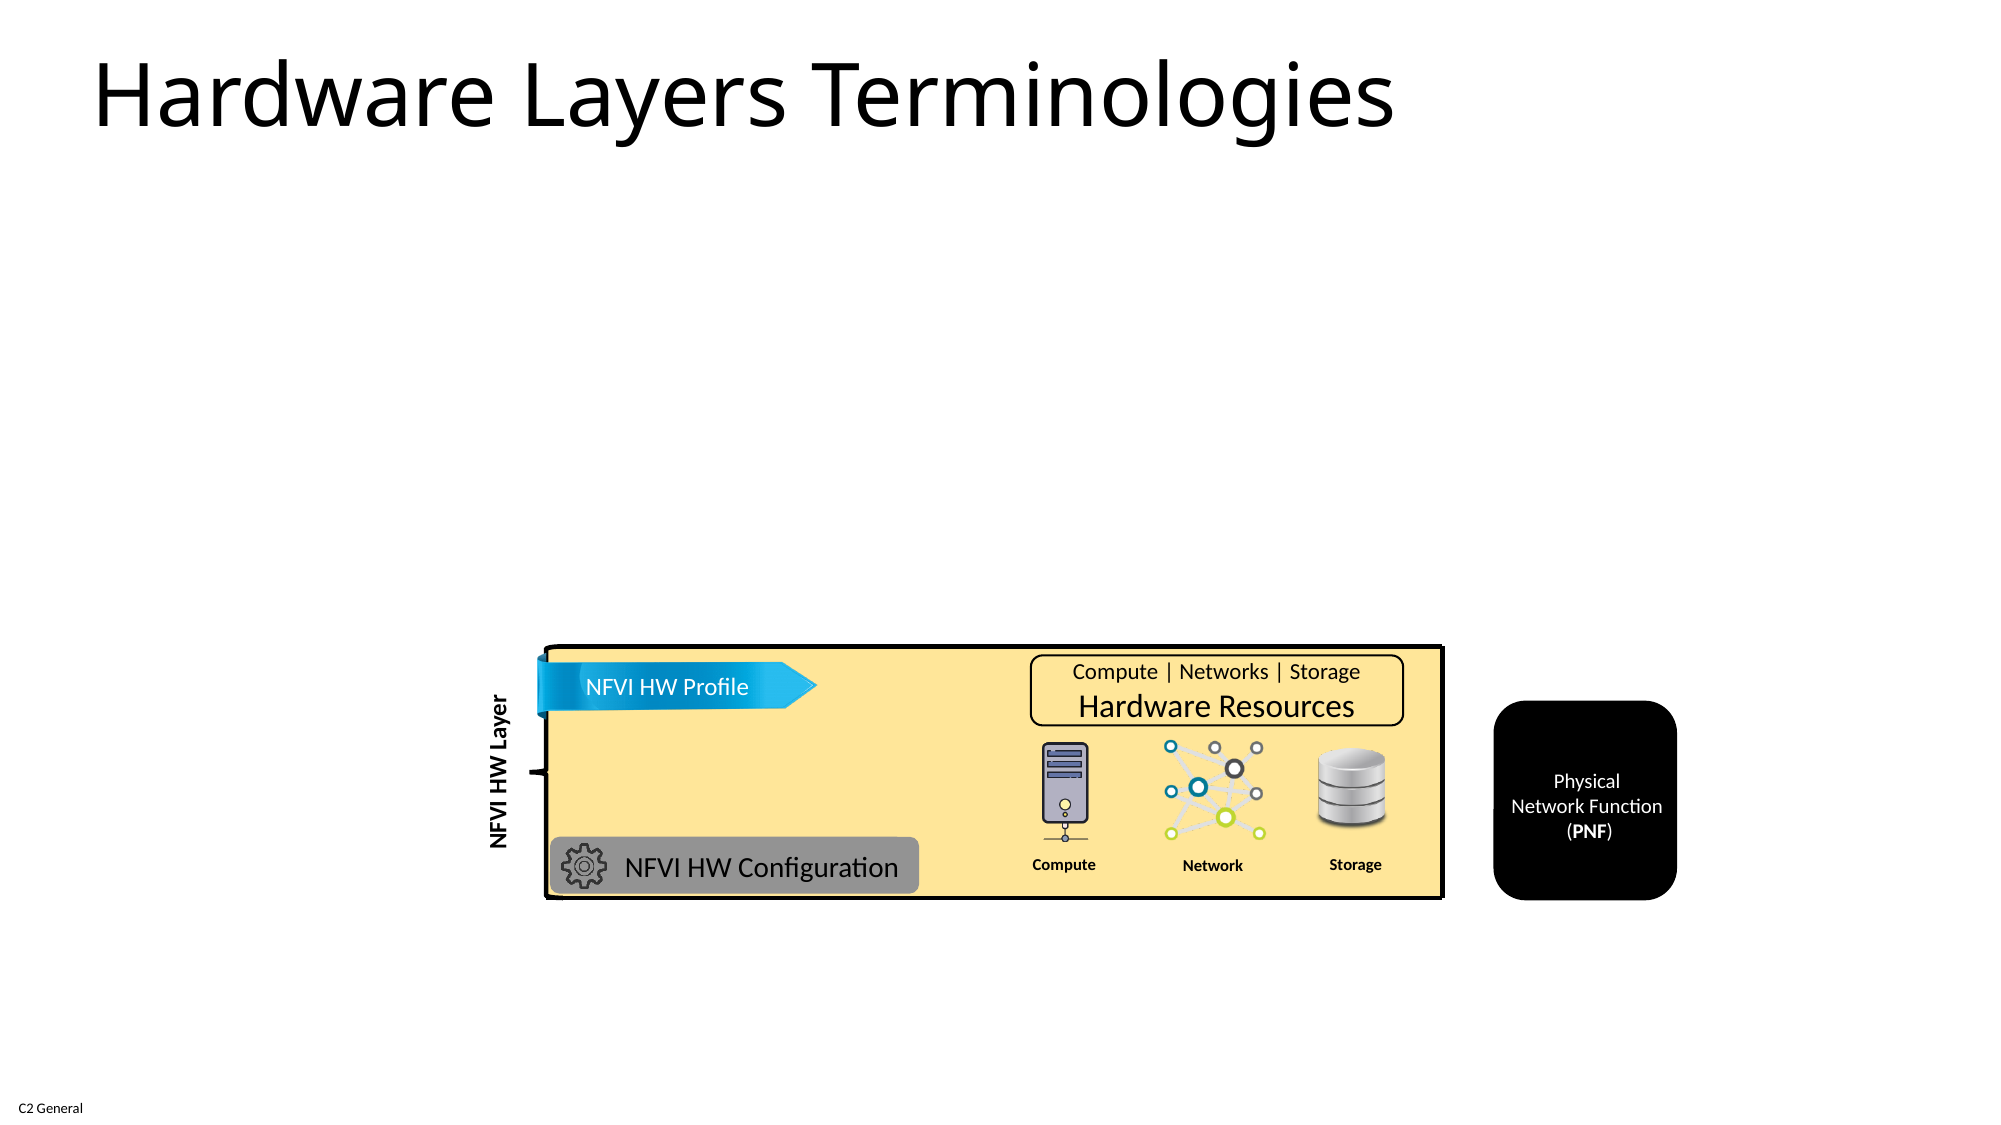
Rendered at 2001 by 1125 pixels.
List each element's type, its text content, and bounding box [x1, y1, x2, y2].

text_box Network [1167, 846, 1258, 882]
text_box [1495, 702, 1684, 898]
text_box [545, 645, 563, 649]
text_box NFVI HW Layer [474, 674, 519, 870]
text_box [563, 649, 1440, 896]
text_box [524, 649, 830, 722]
text_box Storage [1314, 846, 1398, 882]
text_box [529, 722, 563, 896]
text_box Compute [1017, 846, 1111, 882]
title Hardware Layers Terminologies [76, 42, 1802, 154]
picture [1040, 740, 1090, 842]
picture [1160, 736, 1267, 844]
picture [1314, 748, 1390, 831]
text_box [550, 836, 920, 894]
text_box Compute | Networks | Storage Hardware Resources [1029, 654, 1405, 727]
